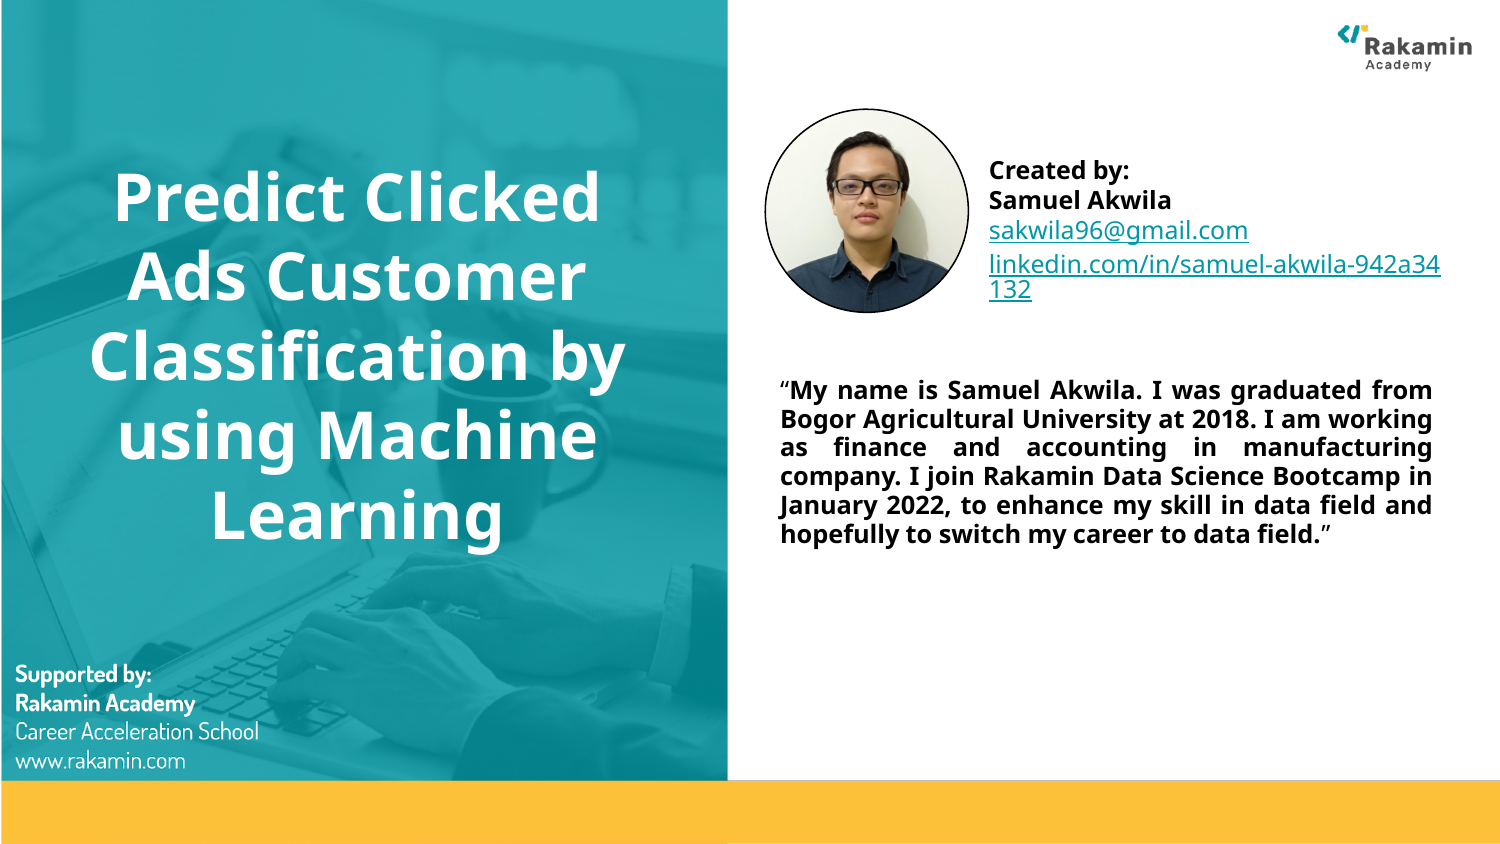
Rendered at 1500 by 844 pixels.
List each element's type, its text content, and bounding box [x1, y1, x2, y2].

title Predict Clicked Ads Customer Classification by using Machine Learning [51, 237, 665, 568]
picture [0, 0, 1500, 844]
text_box Created by: Samuel Akwila sakwila96@gmail.com linkedin.com/in/samuel-akwila-942a34132 [977, 149, 1463, 280]
text_box “My name is Samuel Akwila. I was graduated from Bogor Agricultural University at 2018. I am working as finance and accounting in manufacturing company. I join Rakamin Data Science Bootcamp in January 2022, to enhance my skill in data field and hopefully to switch my career to data field.” [765, 361, 1449, 739]
